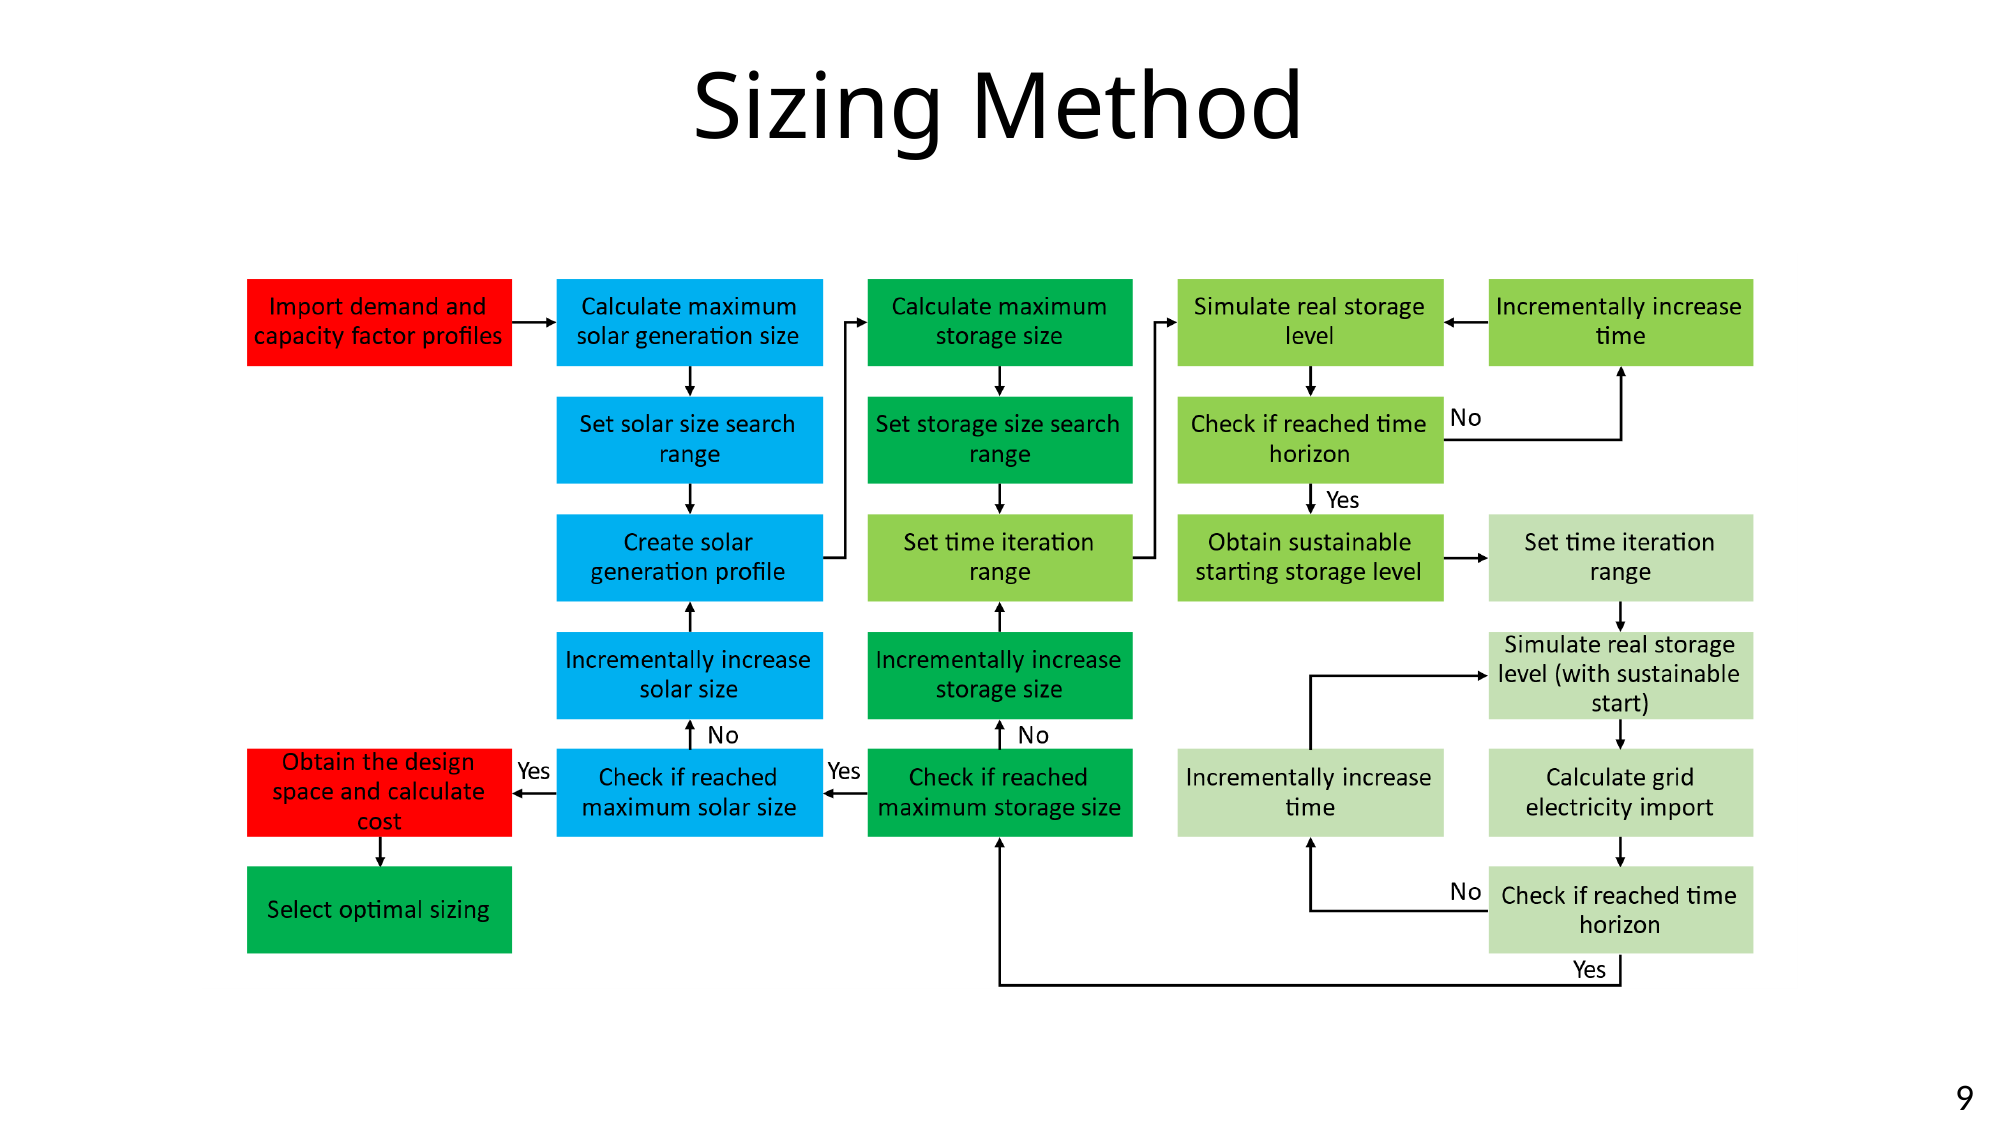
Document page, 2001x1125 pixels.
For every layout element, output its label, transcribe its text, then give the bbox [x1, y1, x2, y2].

title Sizing Method [137, 0, 1863, 218]
text_box 9 [1929, 1065, 2000, 1125]
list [202, 253, 1798, 989]
